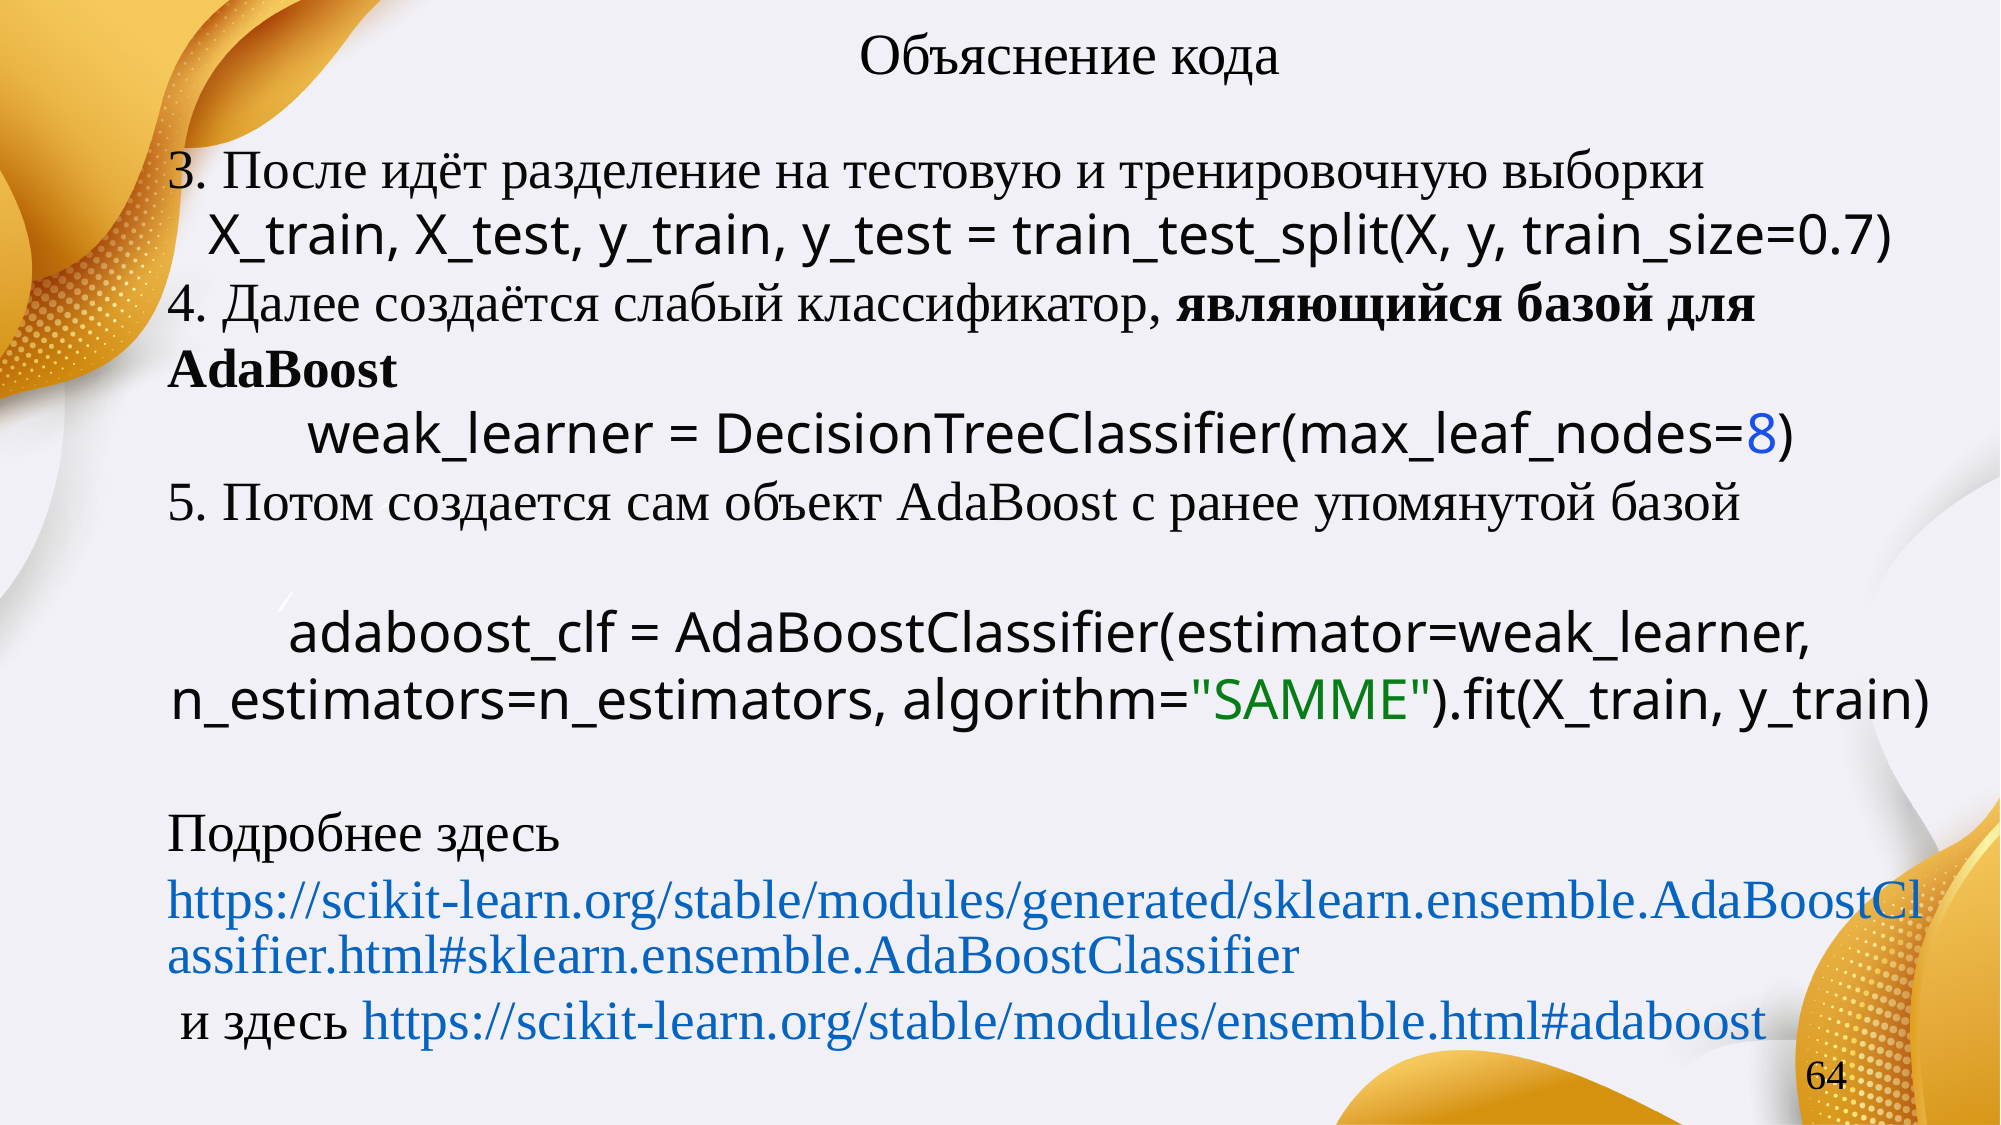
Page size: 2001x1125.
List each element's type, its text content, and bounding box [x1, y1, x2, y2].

list 3. После идёт разделение на тестовую и тренировочную выборки X_train, X_test, y_train, y_test = train_test_split(X, y, train_size=0.7) 4. Далее создаётся слабый классификатор, являющийся базой для AdaBoost weak_learner = DecisionTreeClassifier(max_leaf_nodes=8) 5. Потом создается сам объект AdaBoost с ранее упомянутой базой adaboost_clf = AdaBoostClassifier(estimator=weak_learner, n_estimators=n_estimators, algorithm="SAMME").fit(X_train, y_train) Подробнее здесь https://scikit-learn.org/stable/modules/generated/sklearn.ensemble.AdaBoostClassifier.html#sklearn.ensemble.AdaBoostClassifier и здесь https://scikit-learn.org/stable/modules/ensemble.html#adaboost [152, 125, 1949, 1063]
picture [0, 0, 2000, 1125]
title Объяснение кода [207, 0, 1933, 113]
slide_number 64 [1412, 1063, 1863, 1103]
